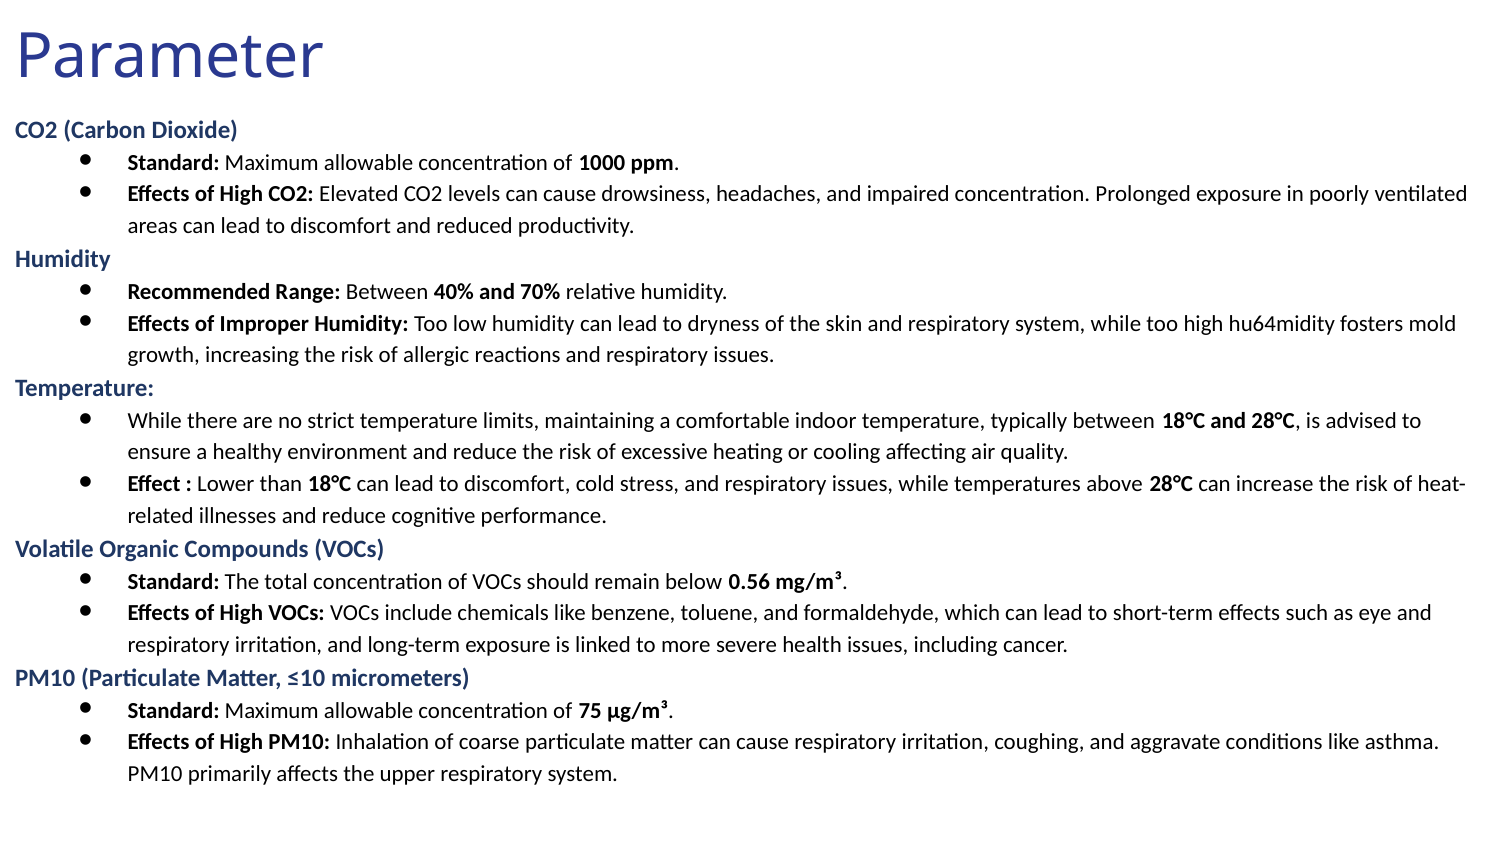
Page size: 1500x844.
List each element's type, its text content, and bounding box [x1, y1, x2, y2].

title Parameter [0, 0, 1398, 94]
text_box CO2 (Carbon Dioxide) Standard: Maximum allowable concentration of 1000 ppm. Effects of High CO2: Elevated CO2 levels can cause drowsiness, headaches, and impaired concentration. Prolonged exposure in poorly ventilated areas can lead to discomfort and reduced productivity. Humidity Recommended Range: Between 40% and 70% relative humidity. Effects of Improper Humidity: Too low humidity can lead to dryness of the skin and respiratory system, while too high hu64midity fosters mold growth, increasing the risk of allergic reactions and respiratory issues. Temperature: While there are no strict temperature limits, maintaining a comfortable indoor temperature, typically between 18°C and 28°C, is advised to ensure a healthy environment and reduce the risk of excessive heating or cooling affecting air quality. Effect : Lower than 18°C can lead to discomfort, cold stress, and respiratory issues, while temperatures above 28°C can increase the risk of heat-related illnesses and reduce cognitive performance. Volatile Organic Compounds (VOCs) Standard: The total concentration of VOCs should remain below 0.56 mg/m³. Effects of High VOCs: VOCs include chemicals like benzene, toluene, and formaldehyde, which can lead to short-term effects such as eye and respiratory irritation, and long-term exposure is linked to more severe health issues, including cancer. PM10 (Particulate Matter, ≤10 micrometers) Standard: Maximum allowable concentration of 75 µg/m³. Effects of High PM10: Inhalation of coarse particulate matter can cause respiratory irritation, coughing, and aggravate conditions like asthma. PM10 primarily affects the upper respiratory system. [0, 94, 1488, 833]
